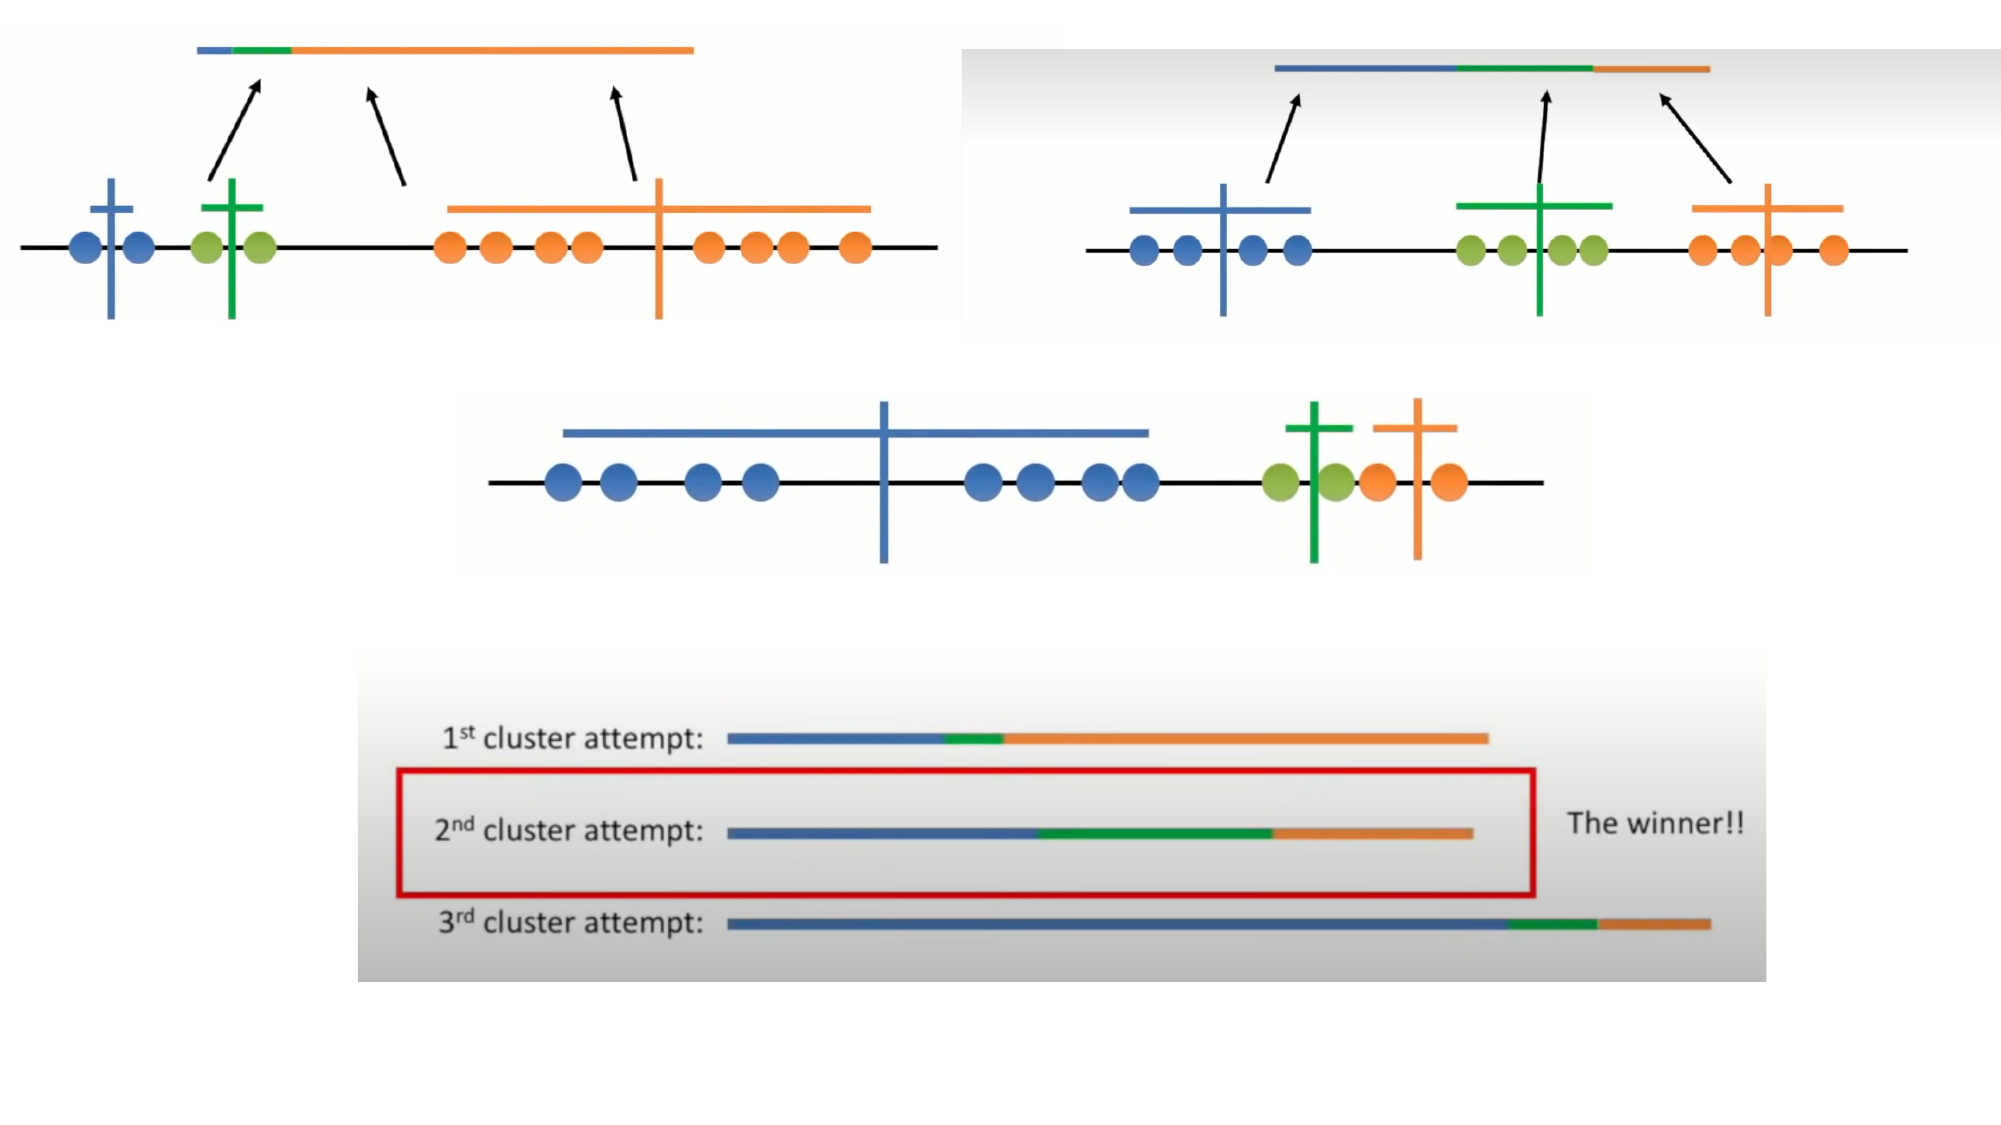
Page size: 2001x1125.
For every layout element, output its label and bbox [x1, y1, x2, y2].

picture [357, 649, 1767, 983]
picture [0, 29, 2001, 341]
picture [458, 396, 1593, 573]
